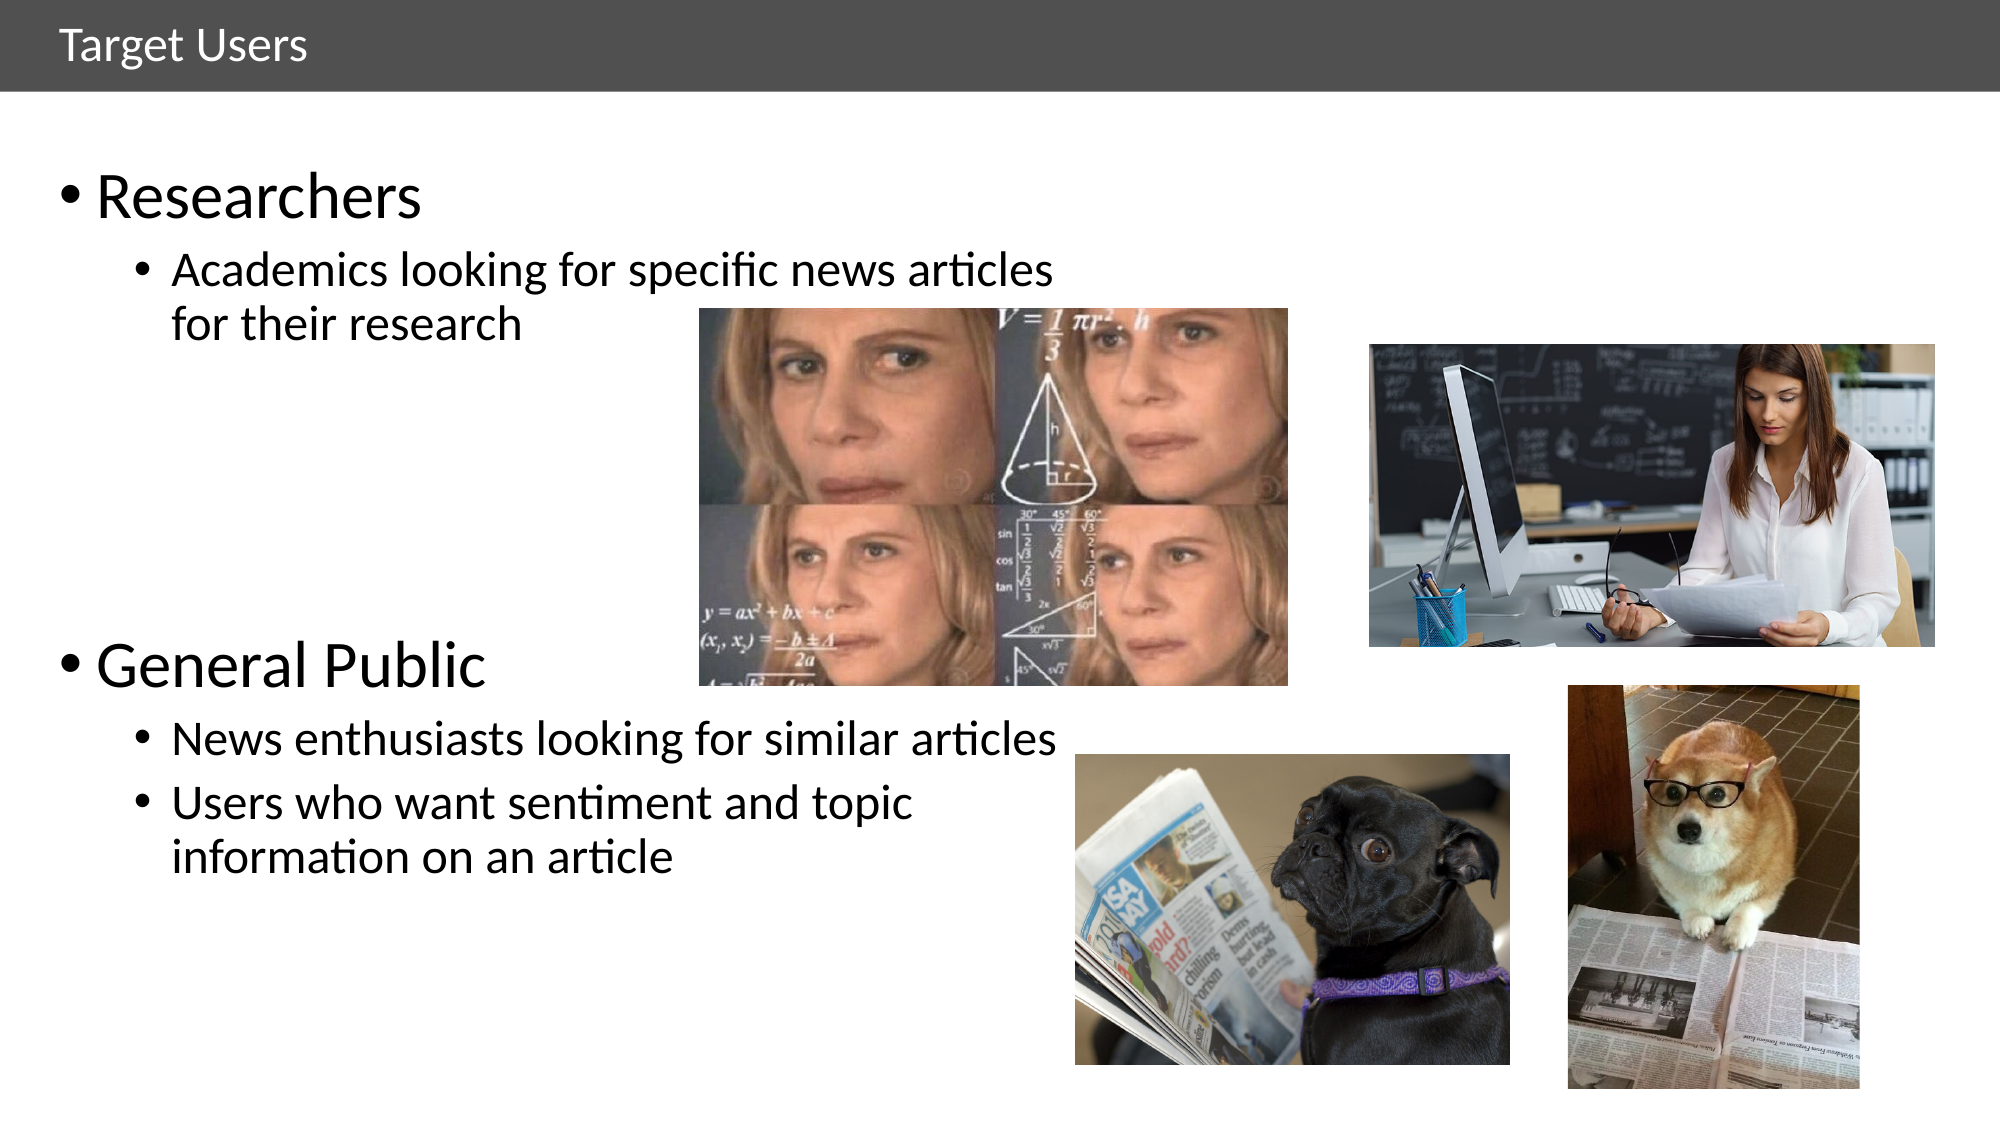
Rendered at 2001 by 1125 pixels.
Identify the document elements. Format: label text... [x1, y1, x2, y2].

picture [1567, 685, 1860, 1089]
picture [1436, 638, 1445, 645]
picture [699, 308, 1288, 686]
picture [1369, 344, 1935, 647]
title Target Users [43, 10, 1956, 82]
text_box Researchers Academics looking for specific news articles for their research General Public News enthusiasts looking for similar articles Users who want sentiment and topic information on an article [43, 154, 1076, 1030]
picture [1075, 754, 1510, 1066]
